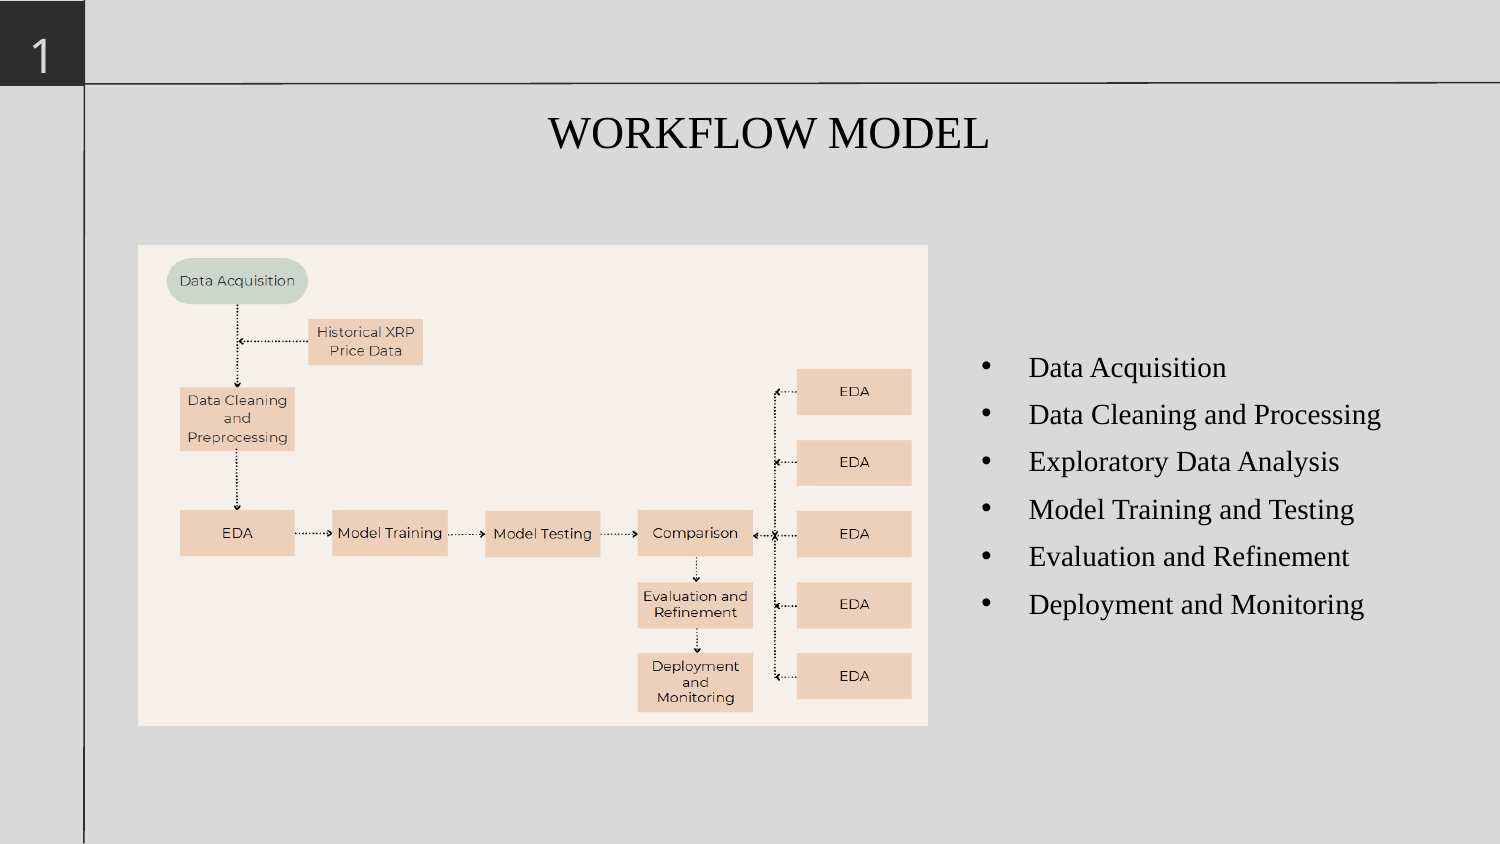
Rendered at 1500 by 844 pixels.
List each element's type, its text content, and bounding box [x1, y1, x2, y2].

text_box WORKFLOW MODEL [533, 94, 1017, 165]
text_box Data Acquisition Data Cleaning and Processing Exploratory Data Analysis Model Training and Testing Evaluation and Refinement Deployment and Monitoring [966, 340, 1433, 628]
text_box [0, 0, 254, 255]
picture [138, 245, 929, 726]
